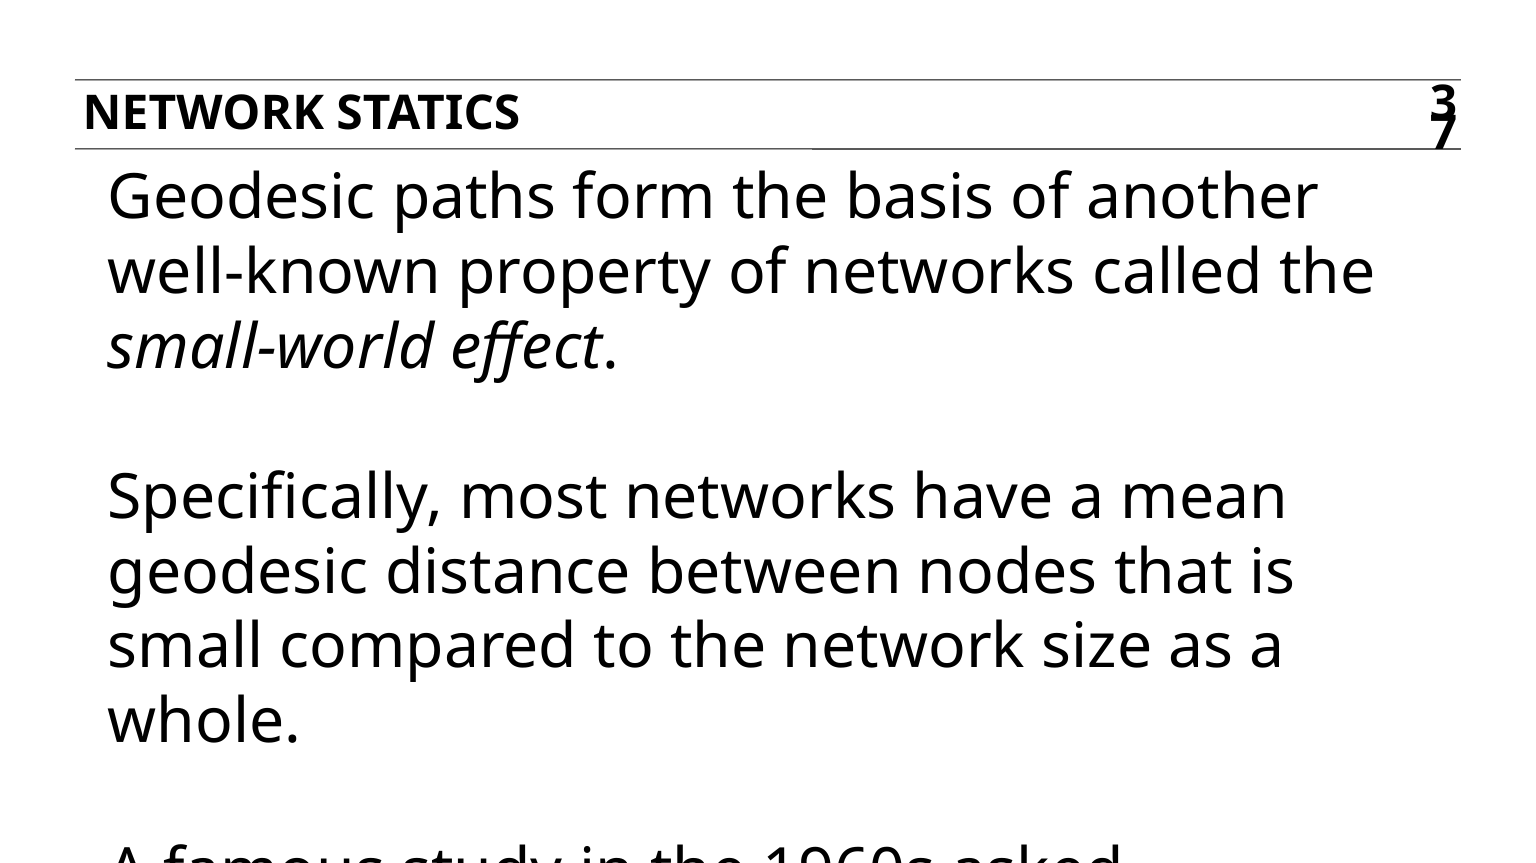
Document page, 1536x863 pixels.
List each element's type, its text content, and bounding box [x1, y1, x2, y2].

list Network statics [67, 81, 1118, 132]
slide_number 37 [1419, 86, 1461, 138]
text_box Geodesic paths form the basis of another well-known property of networks called the small-world effect. Specifically, most networks have a mean geodesic distance between nodes that is small compared to the network size as a whole. A famous study in the 1960s asked participants to try to get a letter to a particular individual by passing it from one acquaintance to another, and found that the mean geodesic distance in this case was about 6. [92, 148, 1468, 863]
